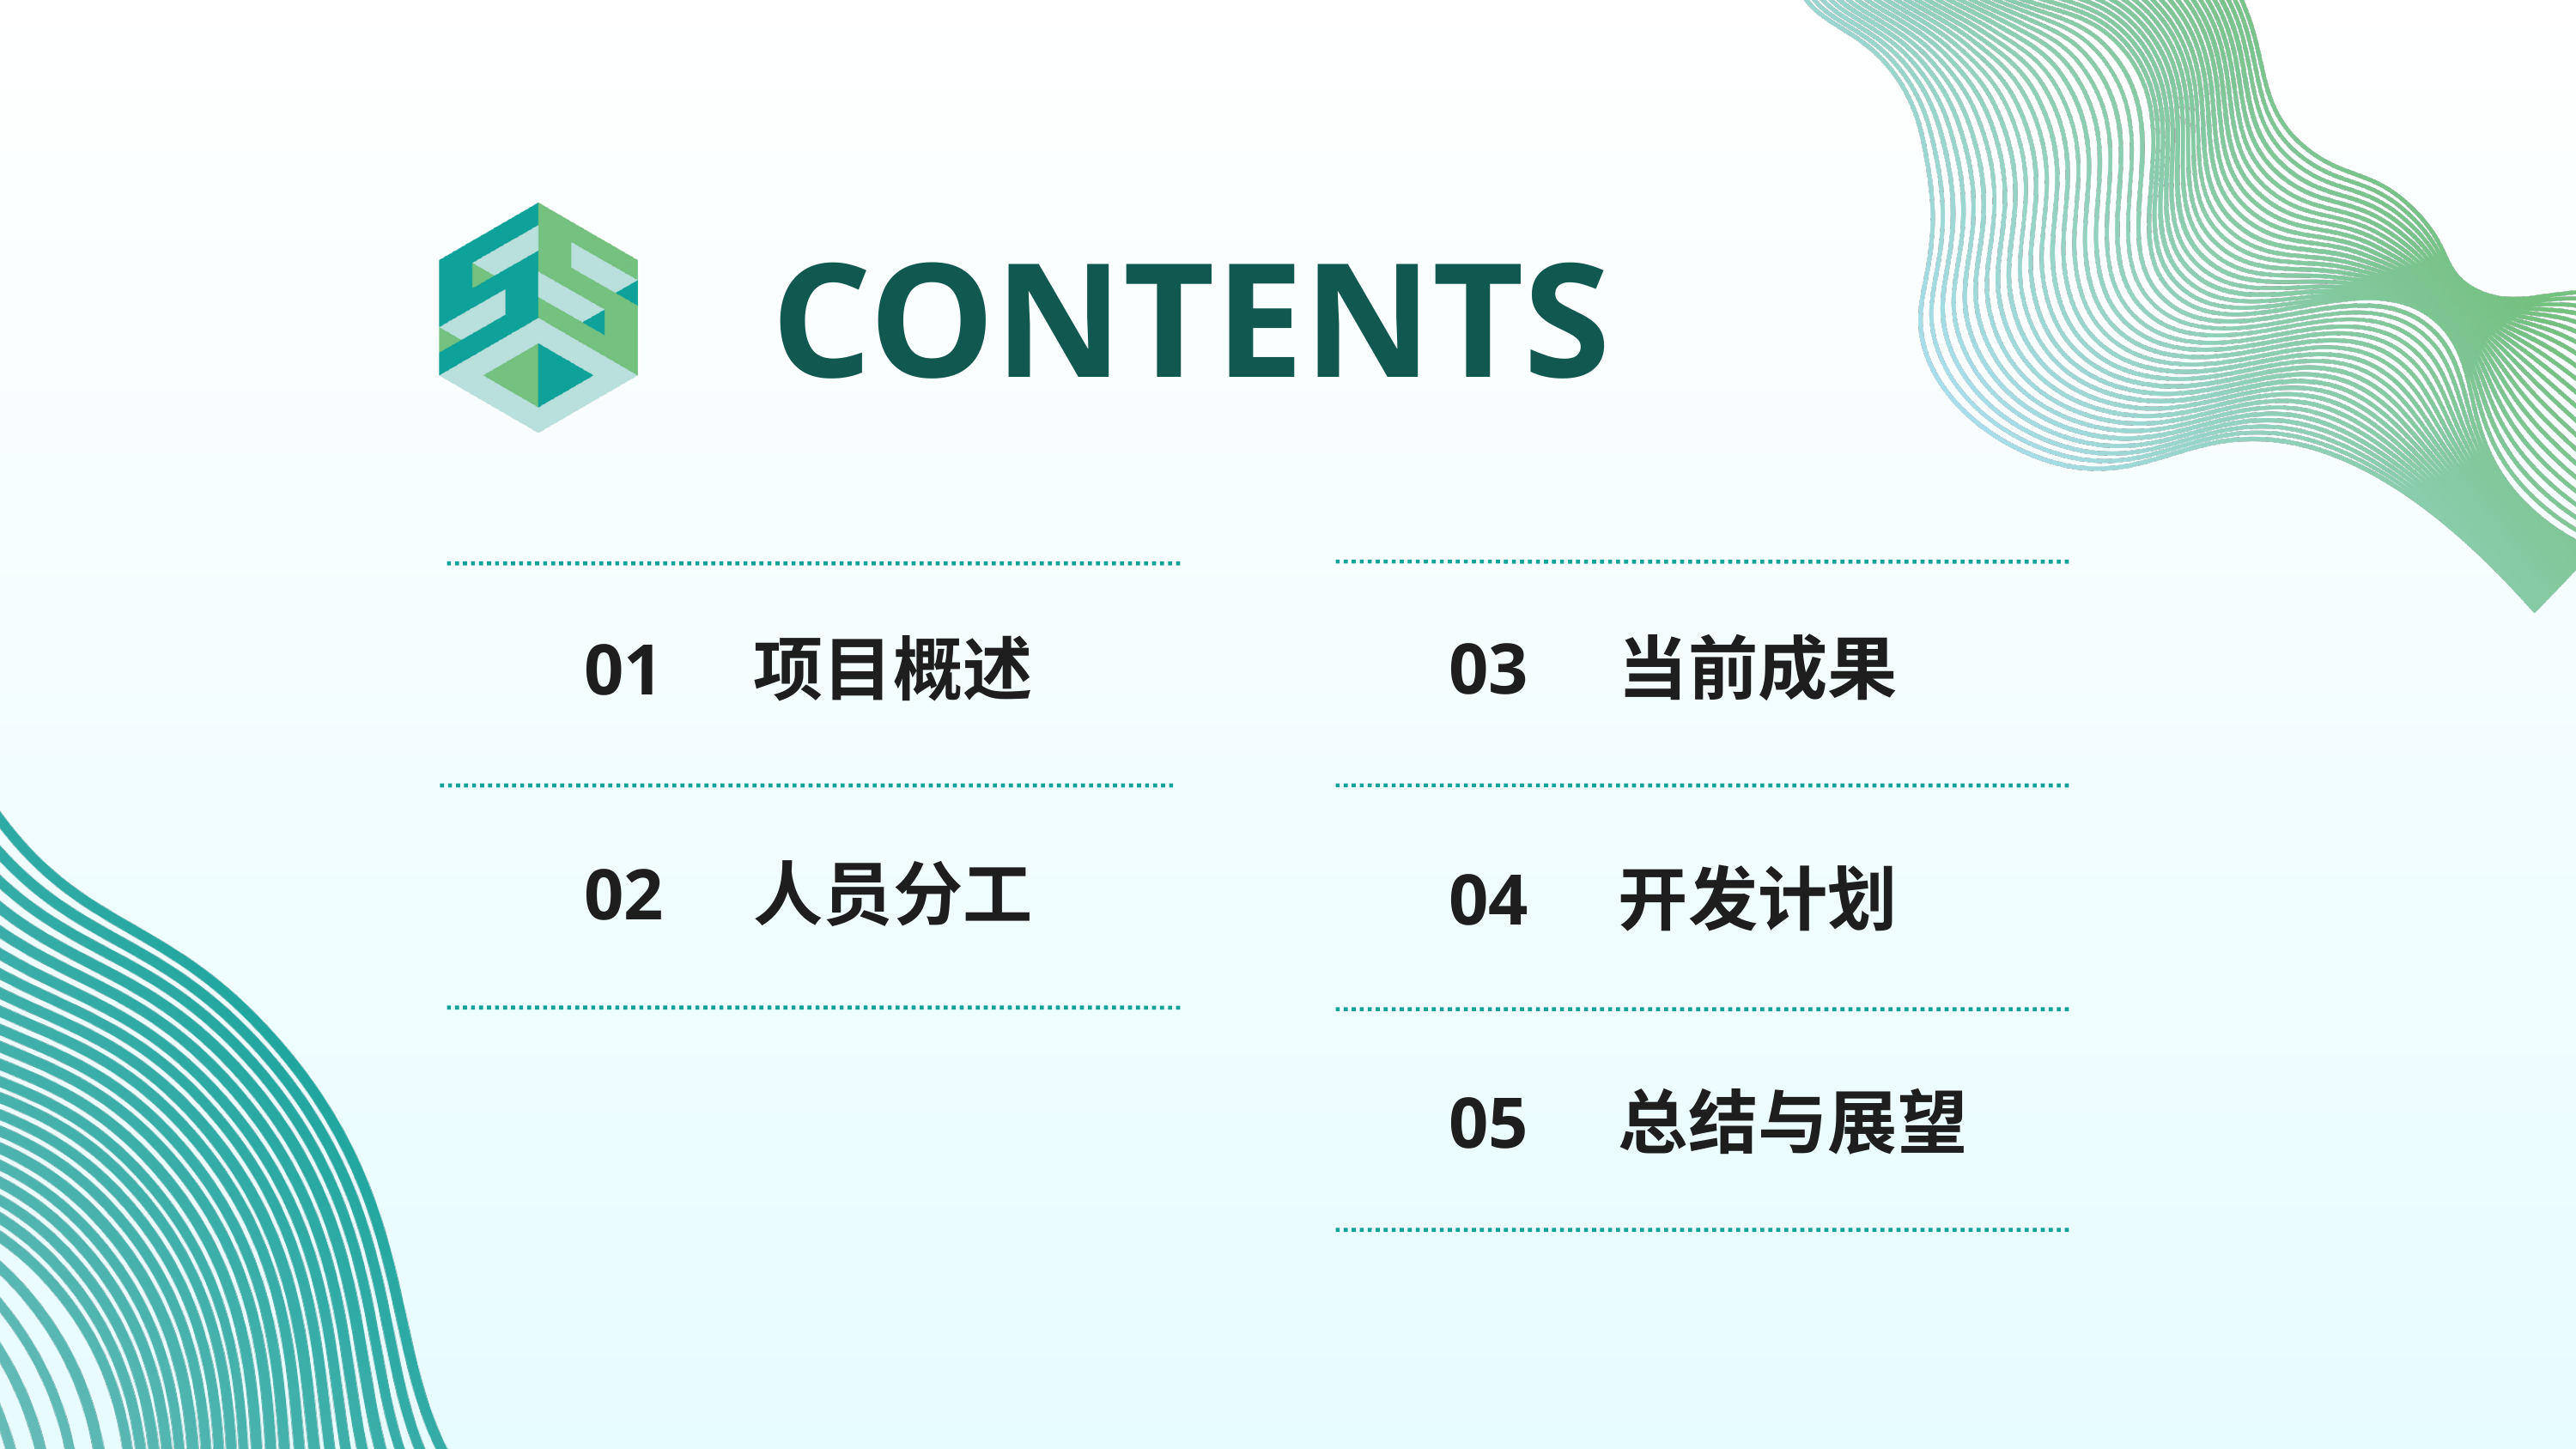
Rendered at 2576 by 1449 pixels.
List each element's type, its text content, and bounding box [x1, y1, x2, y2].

text_box CONTENTS [651, 231, 1773, 409]
text_box 03 当前成果 [1449, 638, 2145, 709]
text_box 02 人员分工 [713, 850, 1296, 934]
text_box 05 总结与展望 [1449, 1078, 2158, 1162]
picture [428, 192, 648, 435]
text_box [0, 468, 1400, 1449]
text_box [1792, 0, 2576, 613]
text_box 01 项目概述 [584, 625, 1296, 709]
text_box 04 开发计划 [1449, 855, 2158, 939]
